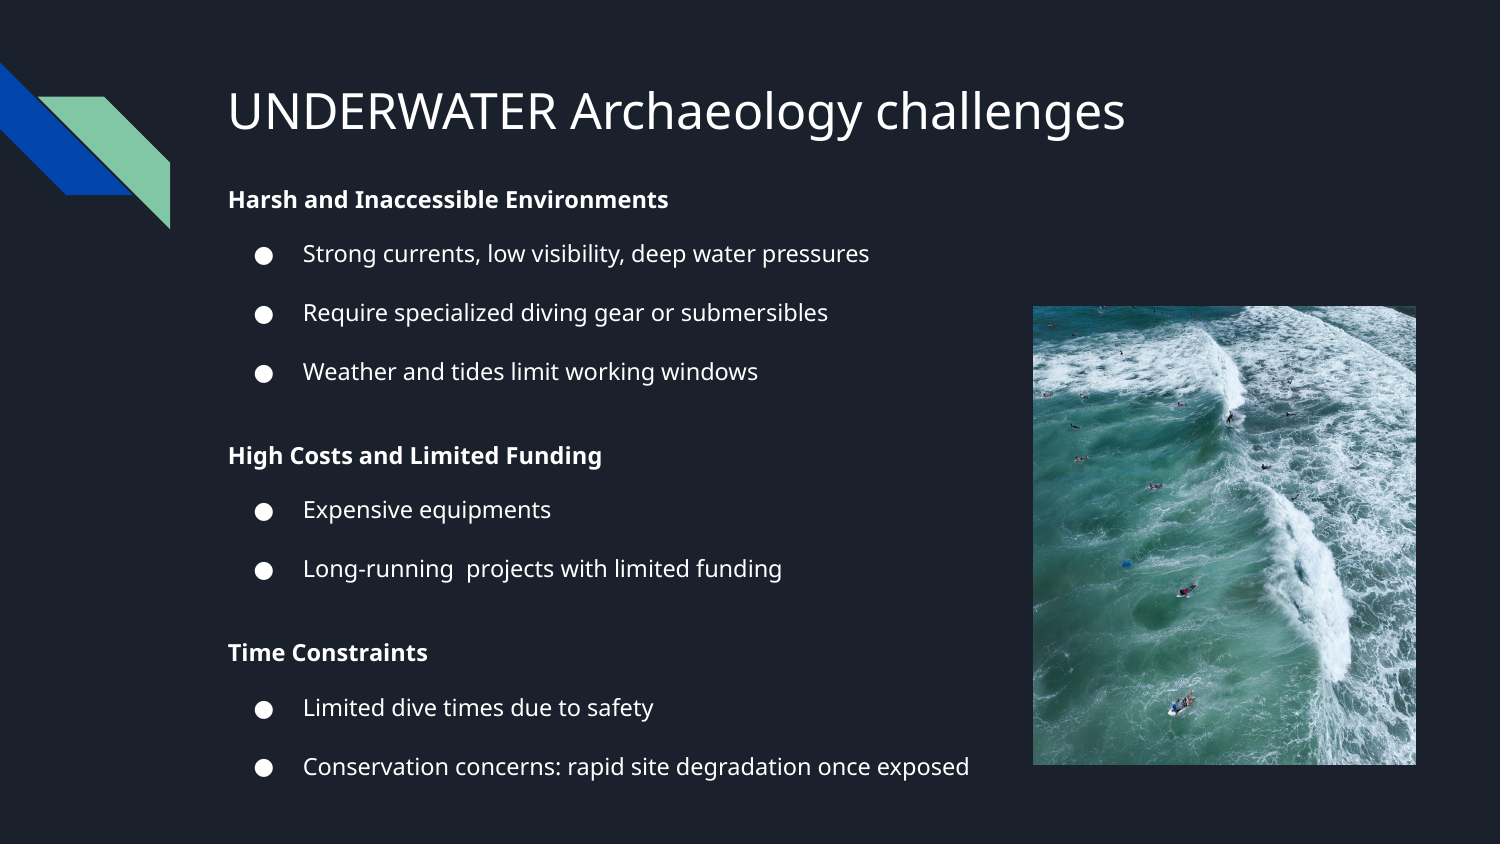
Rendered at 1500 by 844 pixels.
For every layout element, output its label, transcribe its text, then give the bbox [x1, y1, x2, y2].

list Harsh and Inaccessible Environments Strong currents, low visibility, deep water pressures Require specialized diving gear or submersibles Weather and tides limit working windows High Costs and Limited Funding Expensive equipments Long-running projects with limited funding Time Constraints Limited dive times due to safety Conservation concerns: rapid site degradation once exposed [212, 215, 1016, 827]
title UNDERWATER Archaeology challenges [212, 64, 1368, 215]
picture [1033, 306, 1417, 765]
